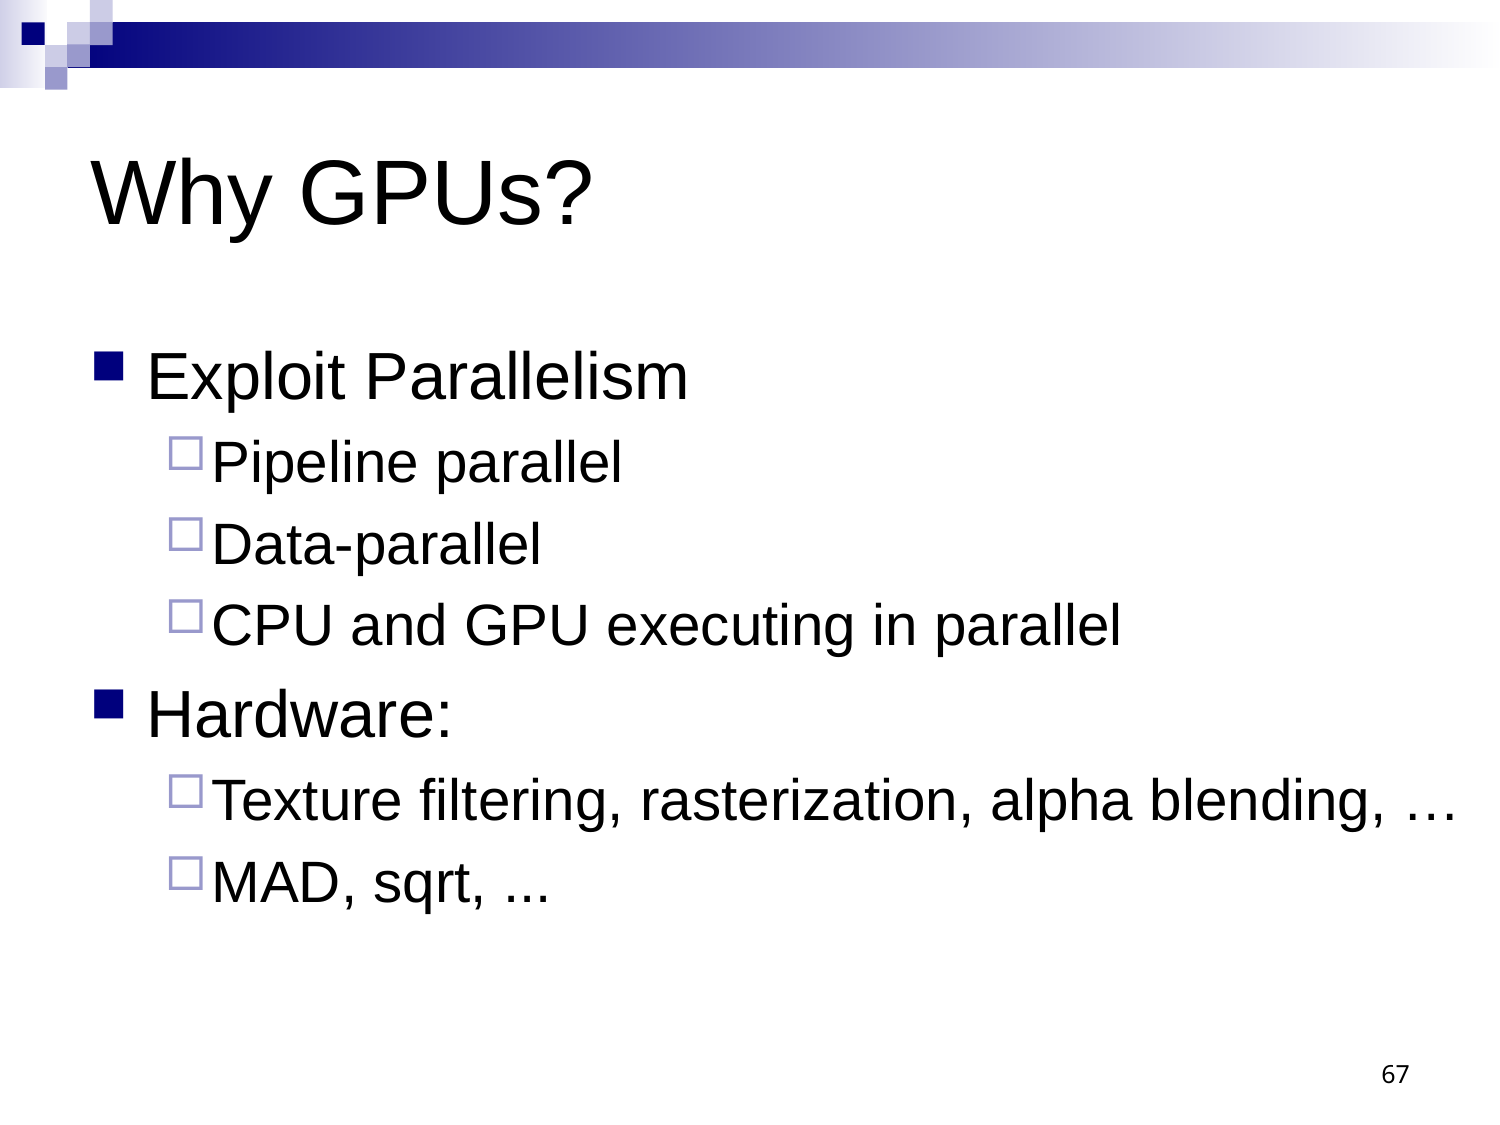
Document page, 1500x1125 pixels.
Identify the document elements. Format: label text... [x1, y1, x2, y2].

slide_number 67 [1074, 1025, 1425, 1100]
list Exploit Parallelism Pipeline parallel Data-parallel CPU and GPU executing in parallel Hardware: Texture filtering, rasterization, alpha blending, … MAD, sqrt, ... [75, 324, 1488, 963]
title Why GPUs? [75, 75, 1425, 300]
